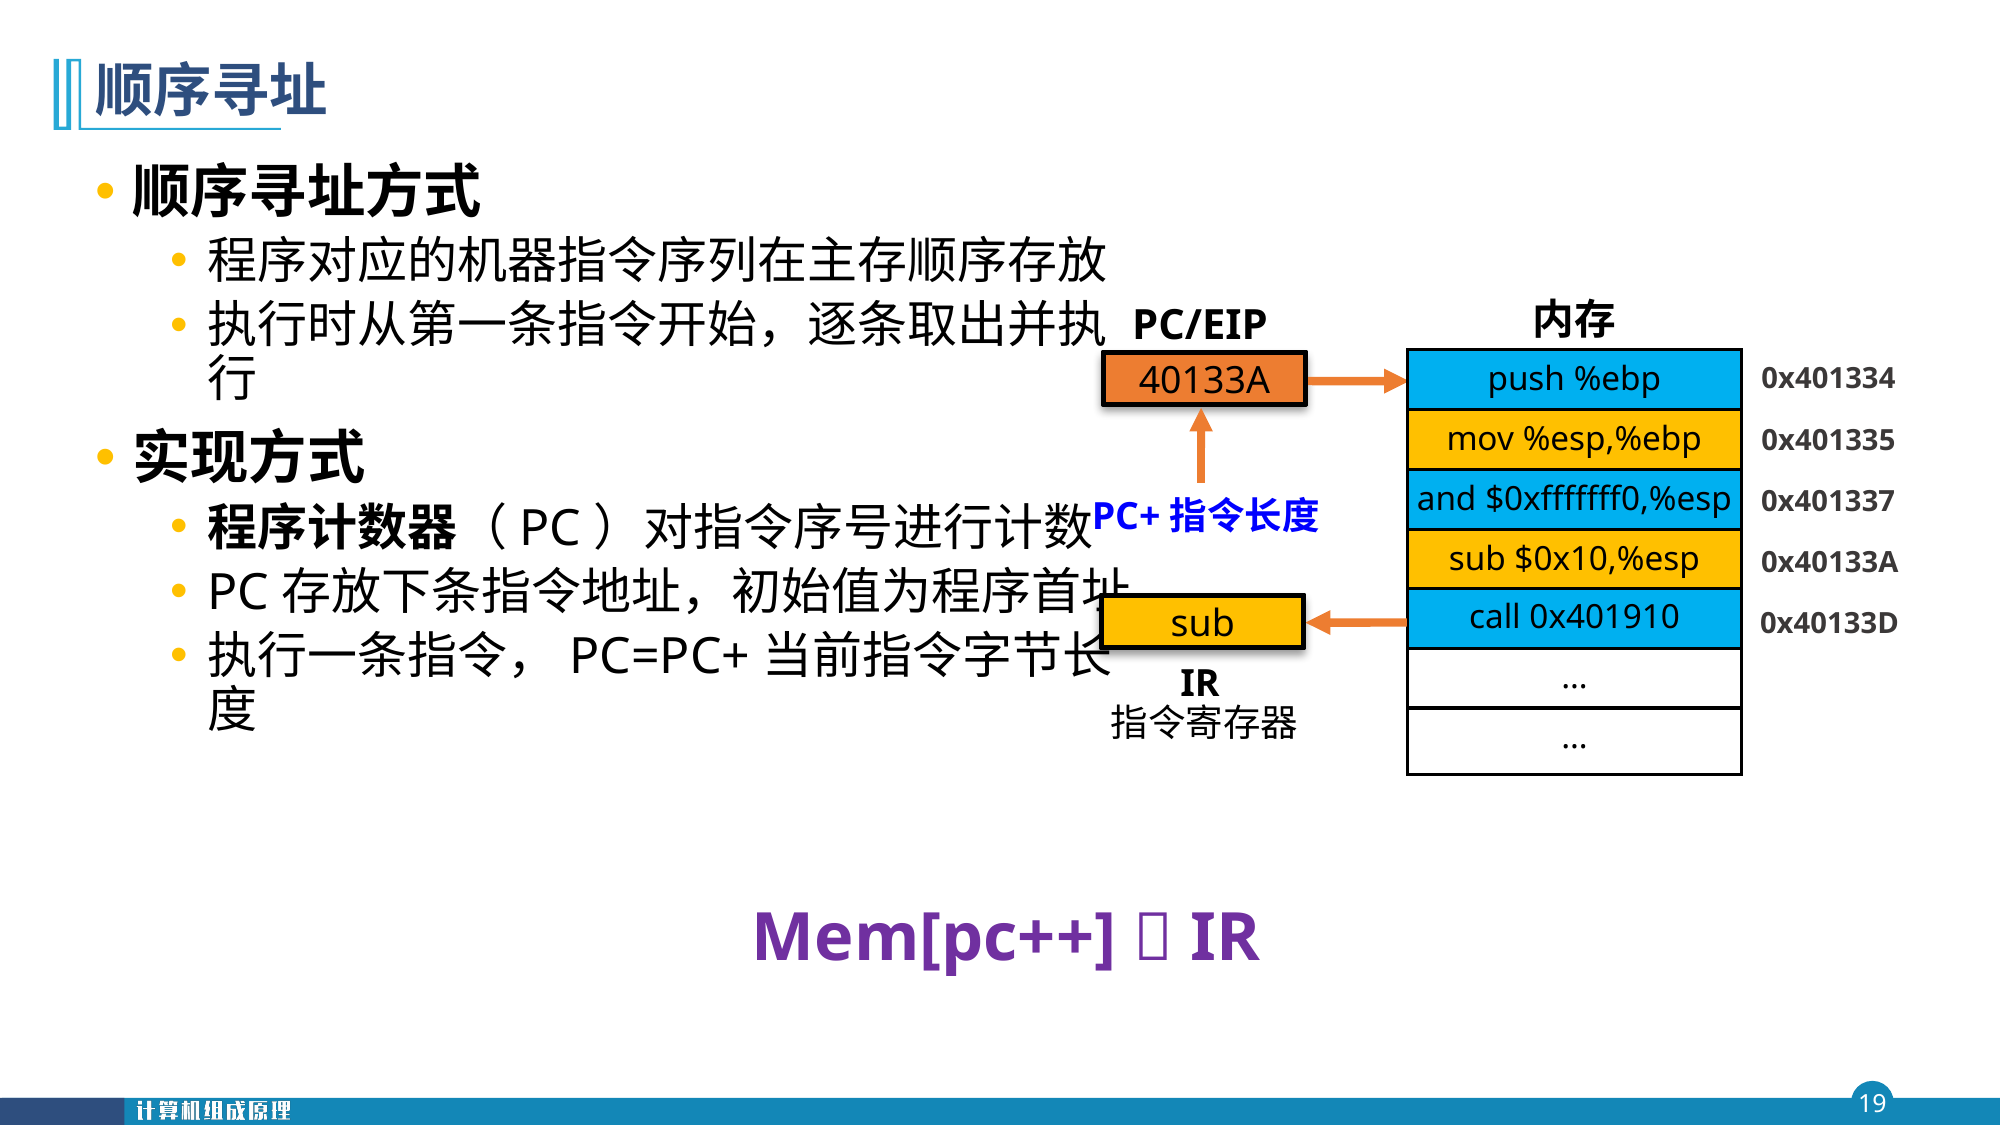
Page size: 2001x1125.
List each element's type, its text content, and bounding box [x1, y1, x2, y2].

text_box push %ebp [1407, 349, 1742, 408]
text_box sub $0x10,%esp [1407, 529, 1742, 587]
text_box 内存 [1517, 285, 1632, 350]
text_box PC+指令长度 [1067, 484, 1335, 545]
text_box call 0x401910 [1407, 587, 1742, 647]
text_box 0x401337 [1738, 474, 1918, 525]
title 顺序寻址 [80, 42, 1805, 144]
text_box 40133A [1103, 352, 1306, 405]
text_box mov %esp,%ebp [1407, 408, 1742, 468]
text_box 指令寄存器 [1095, 691, 1314, 751]
text_box 0x401335 [1746, 413, 1911, 464]
list 顺序寻址方式 程序对应的机器指令序列在主存顺序存放 执行时从第一条指令开始，逐条取出并执行 实现方式 程序计数器（PC）对指令序号进行计数 PC存放下条指令地址，初始值为程序首址 执行一条指令，PC=PC+当前指令字节长度 [80, 154, 1150, 814]
text_box and $0xfffffff0,%esp [1407, 468, 1742, 529]
text_box … [1407, 647, 1742, 707]
text_box [1307, 374, 1407, 388]
text_box sub [1101, 595, 1304, 648]
text_box 0x40133A [1738, 535, 1922, 586]
text_box PC/EIP [1117, 290, 1283, 352]
text_box [1305, 616, 1407, 629]
text_box 0x40133D [1730, 597, 1922, 647]
text_box [1194, 407, 1208, 483]
text_box Mem[pc++]  IR [736, 886, 1294, 982]
text_box 0x401334 [1746, 352, 1911, 402]
text_box … [1407, 707, 1742, 776]
text_box IR [1165, 651, 1235, 691]
